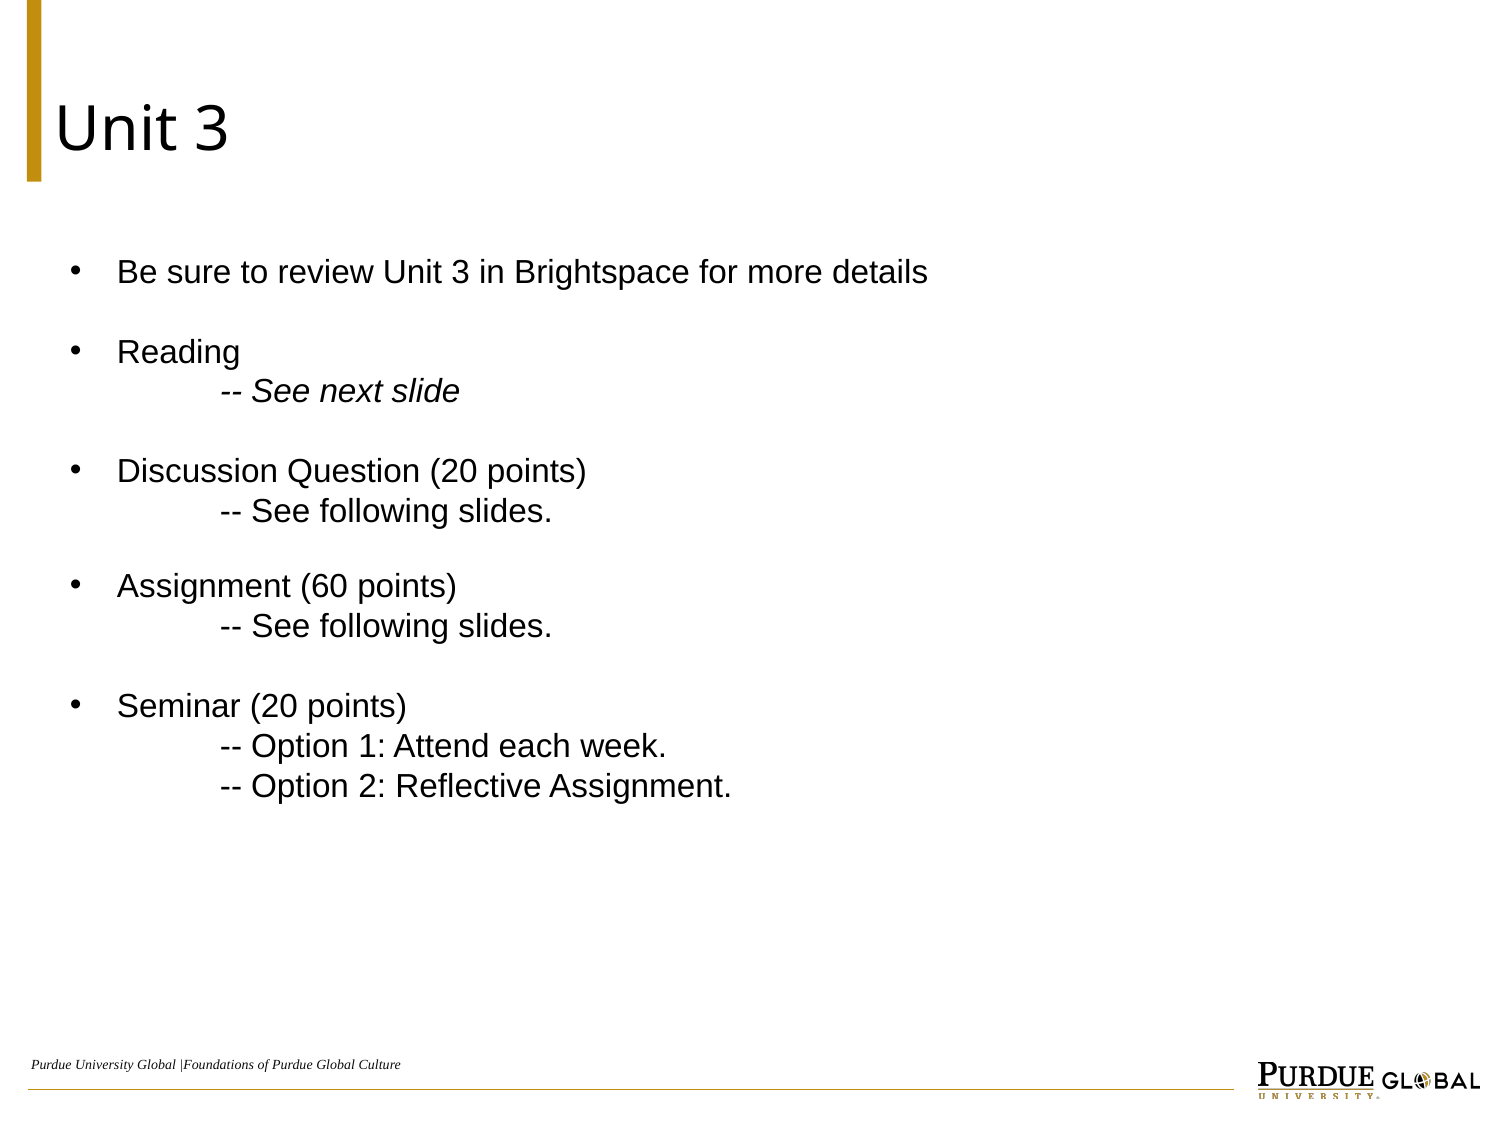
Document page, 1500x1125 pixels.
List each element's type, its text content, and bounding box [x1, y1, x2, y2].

picture [1258, 1062, 1480, 1099]
text_box Purdue University Global |Foundations of Purdue Global Culture [15, 1047, 495, 1081]
text_box Unit 3 [54, 77, 1101, 197]
text_box Be sure to review Unit 3 in Brightspace for more details Reading -- See next slide Discussion Question (20 points) -- See following slides. Assignment (60 points) -- See following slides. Seminar (20 points) -- Option 1: Attend each week. -- Option 2: Reflective Assignment. [54, 242, 1473, 1032]
